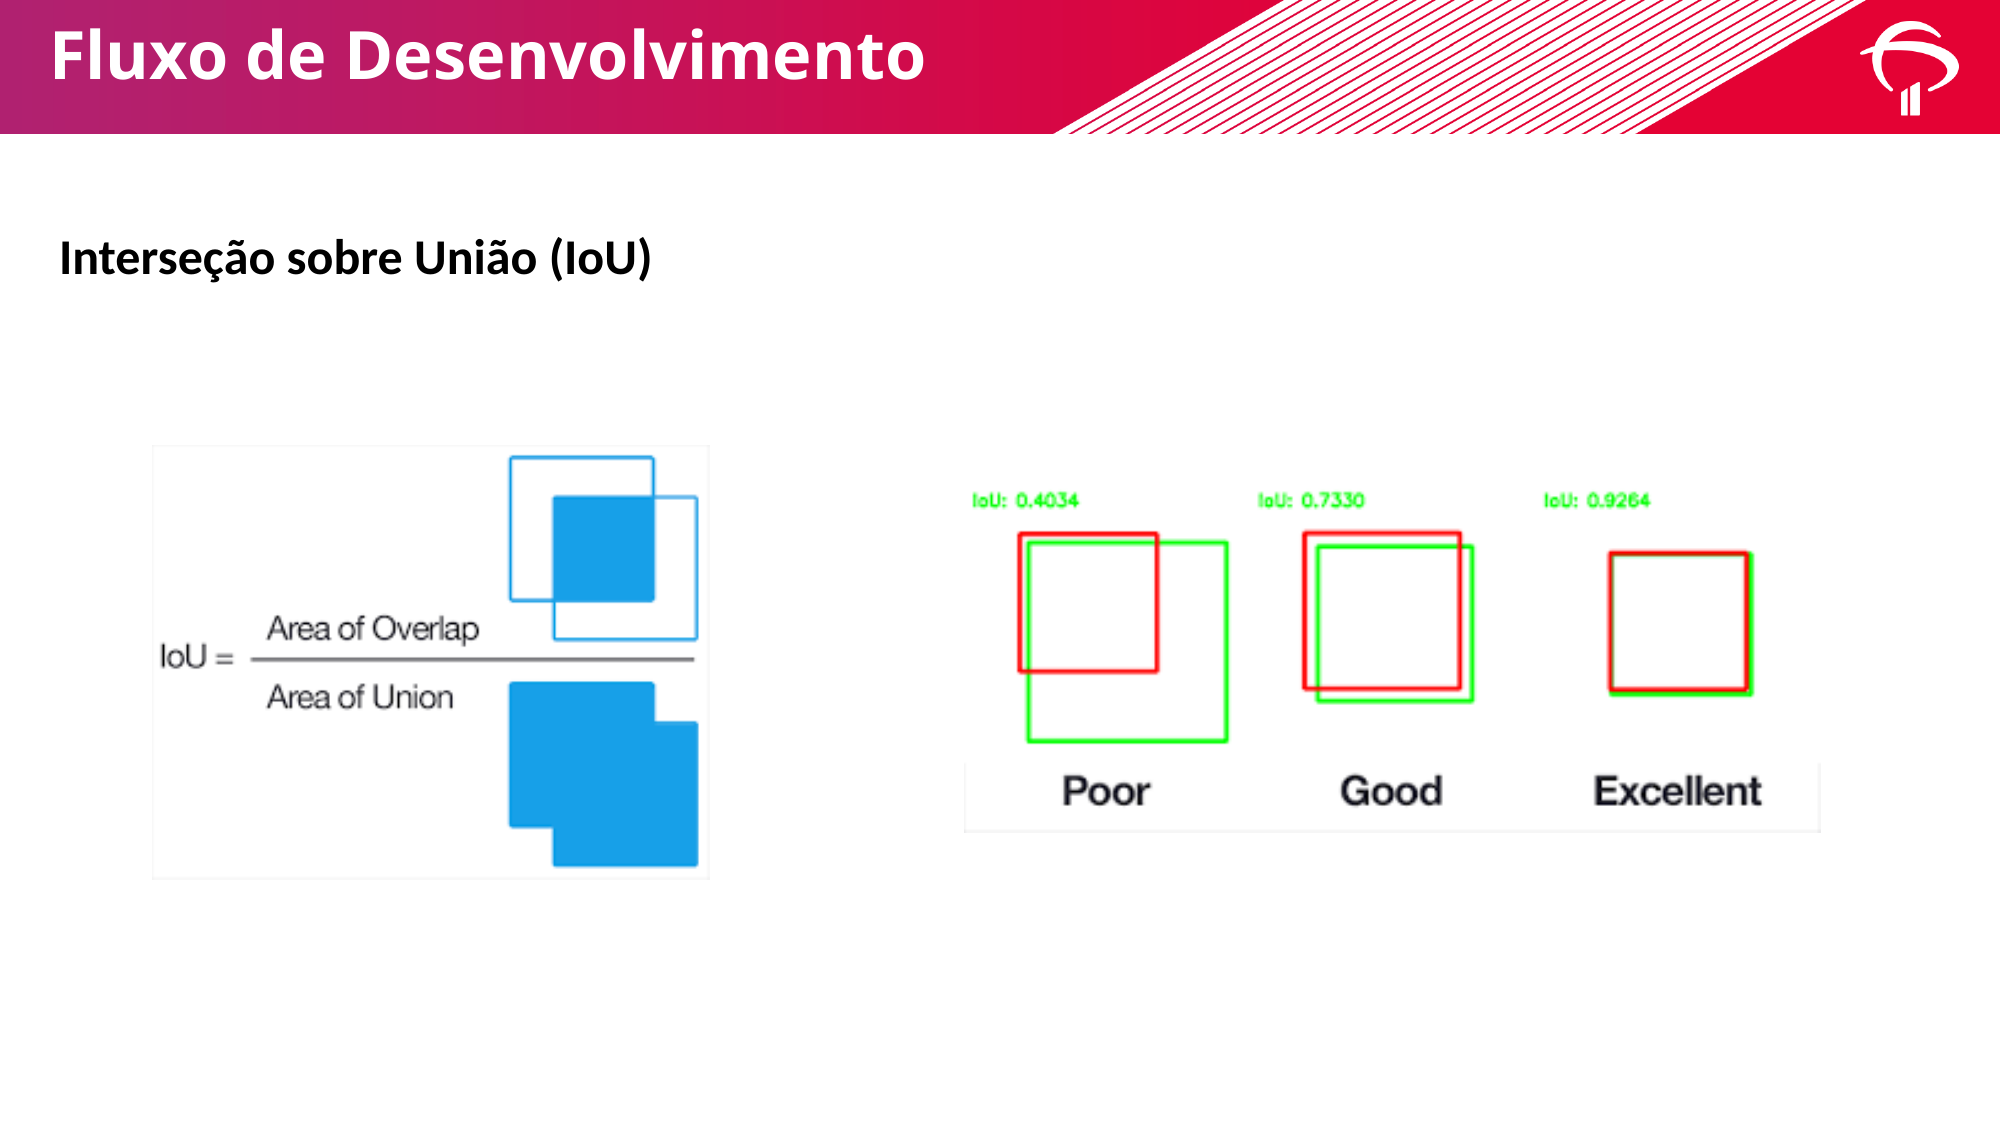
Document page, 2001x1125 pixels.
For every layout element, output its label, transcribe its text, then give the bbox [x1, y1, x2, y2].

text_box Interseção sobre União (IoU) [44, 217, 1045, 292]
title Fluxo de Desenvolvimento [34, 8, 1028, 129]
picture [963, 478, 1821, 833]
picture [0, 0, 2000, 134]
picture [152, 445, 710, 880]
